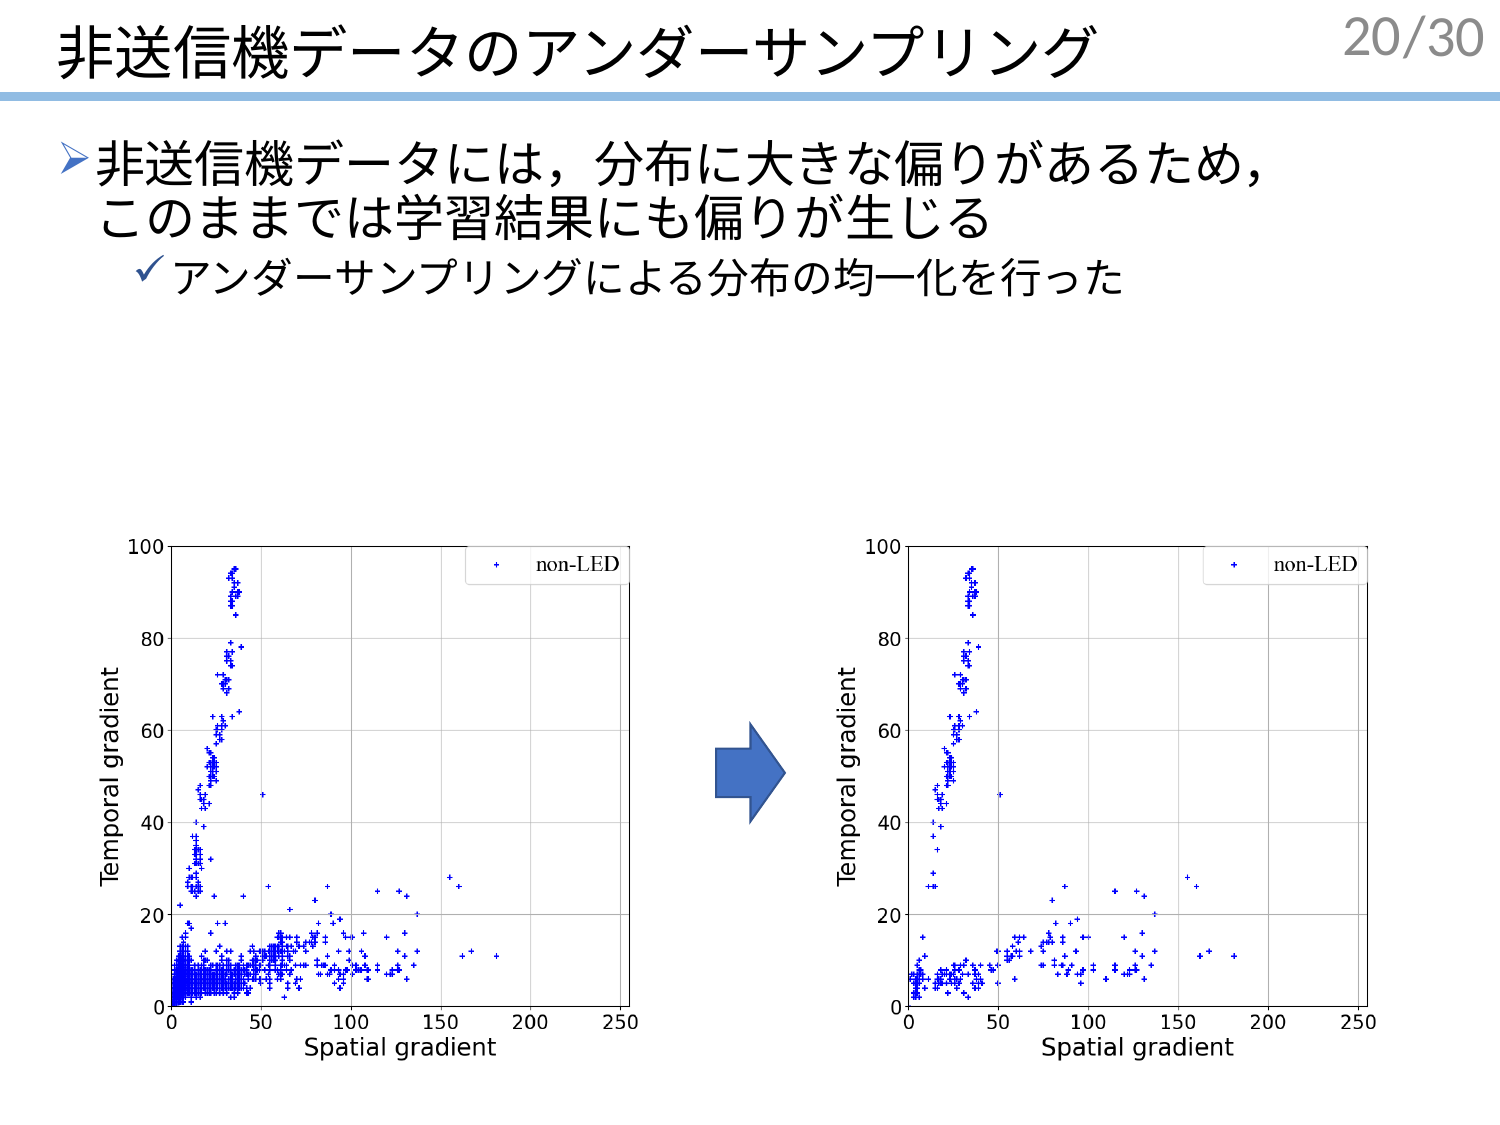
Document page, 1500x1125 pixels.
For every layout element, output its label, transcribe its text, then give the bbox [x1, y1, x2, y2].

title 非送信機データのアンダーサンプリング [41, 0, 1397, 112]
picture [96, 474, 688, 1072]
list 非送信機データには，分布に大きな偏りがあるため， このままでは学習結果にも偏りが生じる アンダーサンプリングによる分布の均一化を行った [42, 132, 1458, 1014]
text_box [715, 721, 787, 825]
slide_number 20 [1078, 2, 1417, 63]
picture [834, 474, 1426, 1072]
